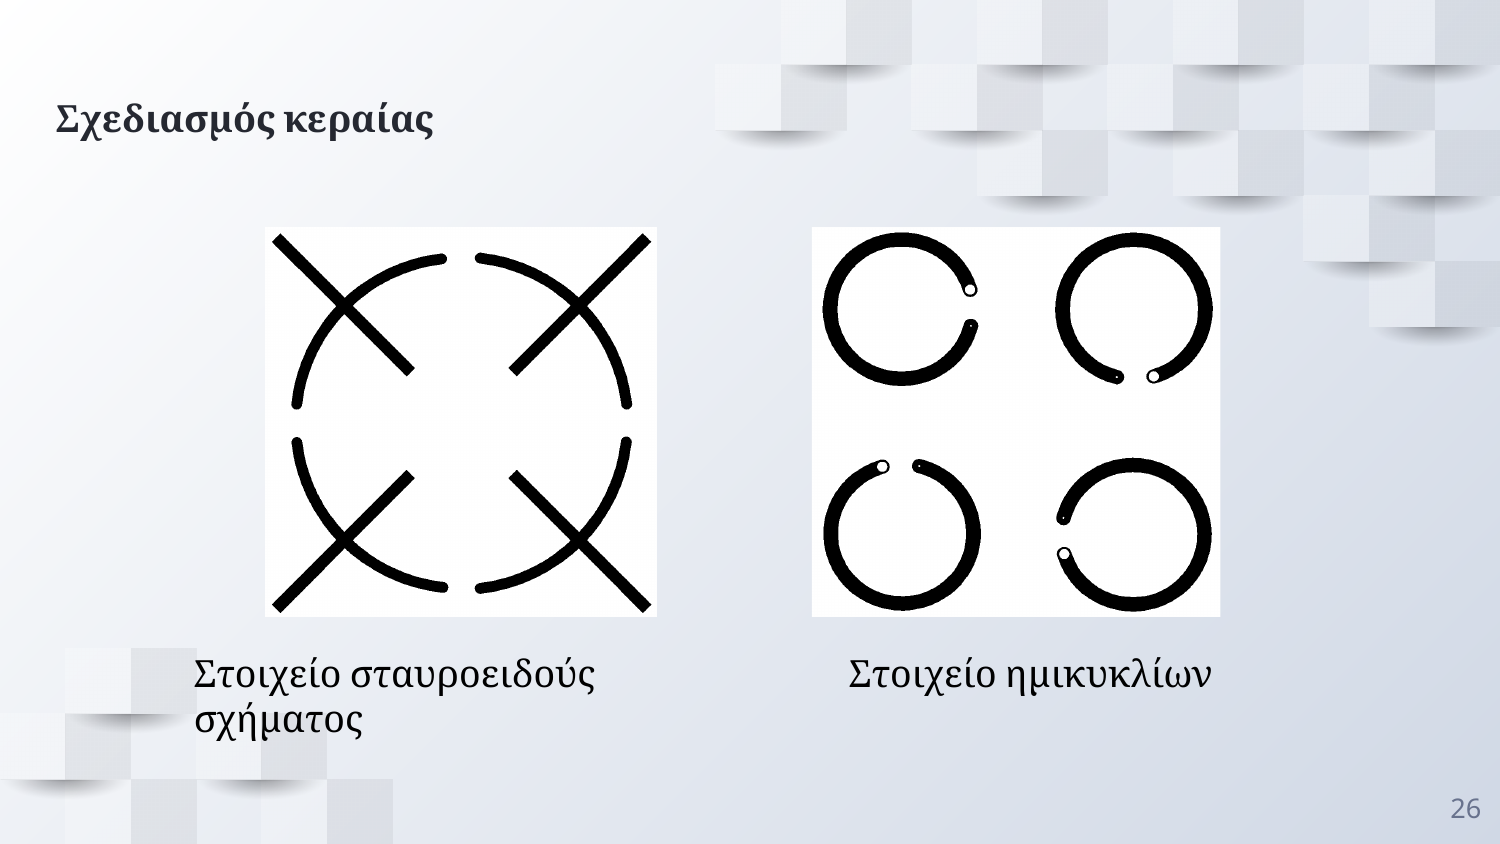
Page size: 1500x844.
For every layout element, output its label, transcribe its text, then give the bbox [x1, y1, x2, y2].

picture [715, 0, 1500, 347]
picture [811, 226, 1221, 617]
text_box Στοιχείο σταυροειδούς σχήματος [178, 642, 743, 748]
title Σχεδιασμός κεραίας [55, 0, 645, 141]
picture [0, 648, 393, 844]
slide_number 26 [1431, 776, 1500, 844]
text_box Στοιχείο ημικυκλίων [834, 642, 1243, 703]
picture [264, 226, 657, 617]
